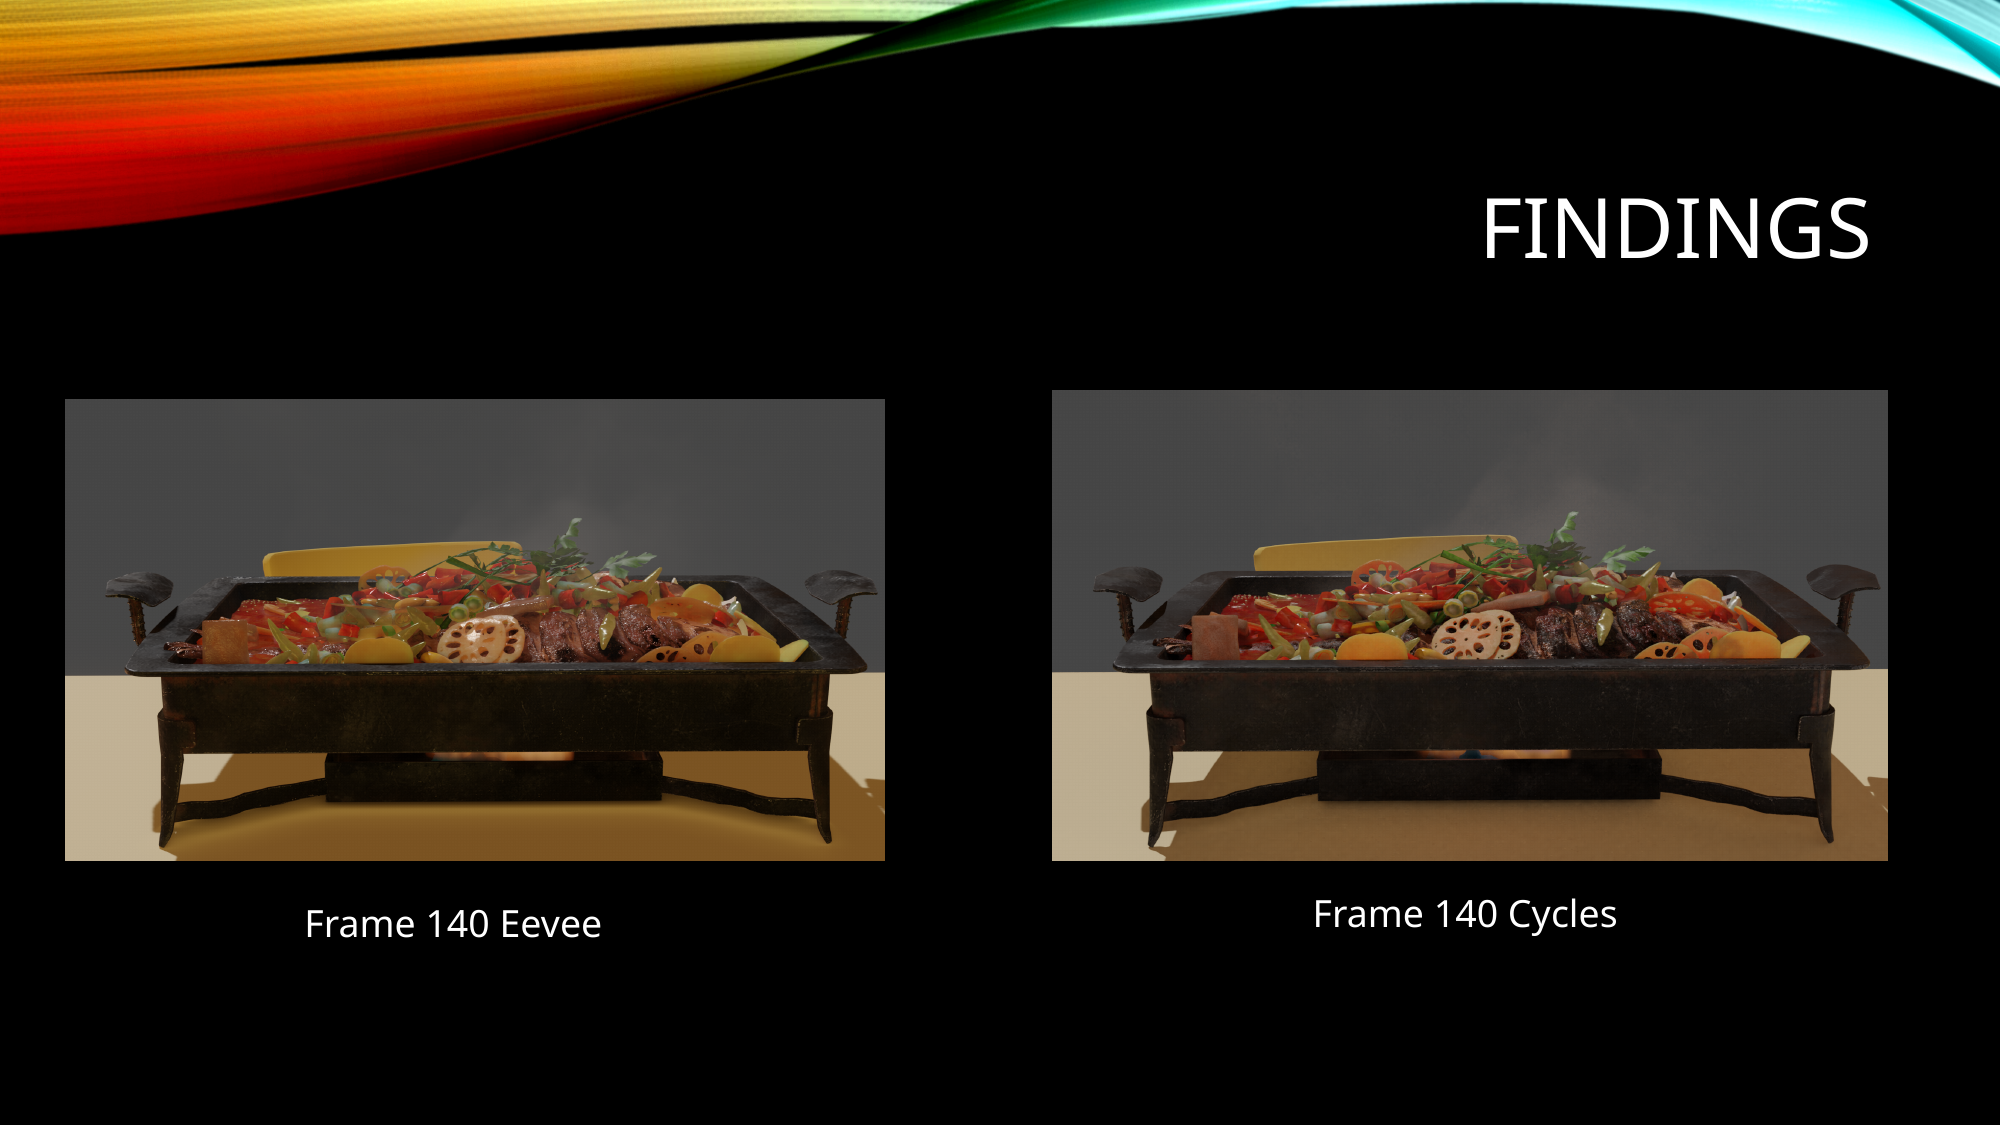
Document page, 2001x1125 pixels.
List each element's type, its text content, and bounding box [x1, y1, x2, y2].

picture [0, 0, 2000, 237]
text_box Frame 140 Eevee [289, 892, 740, 953]
picture [65, 399, 885, 861]
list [1051, 390, 1888, 861]
title findings [474, 125, 1888, 338]
text_box Frame 140 Cycles [1297, 883, 1748, 943]
